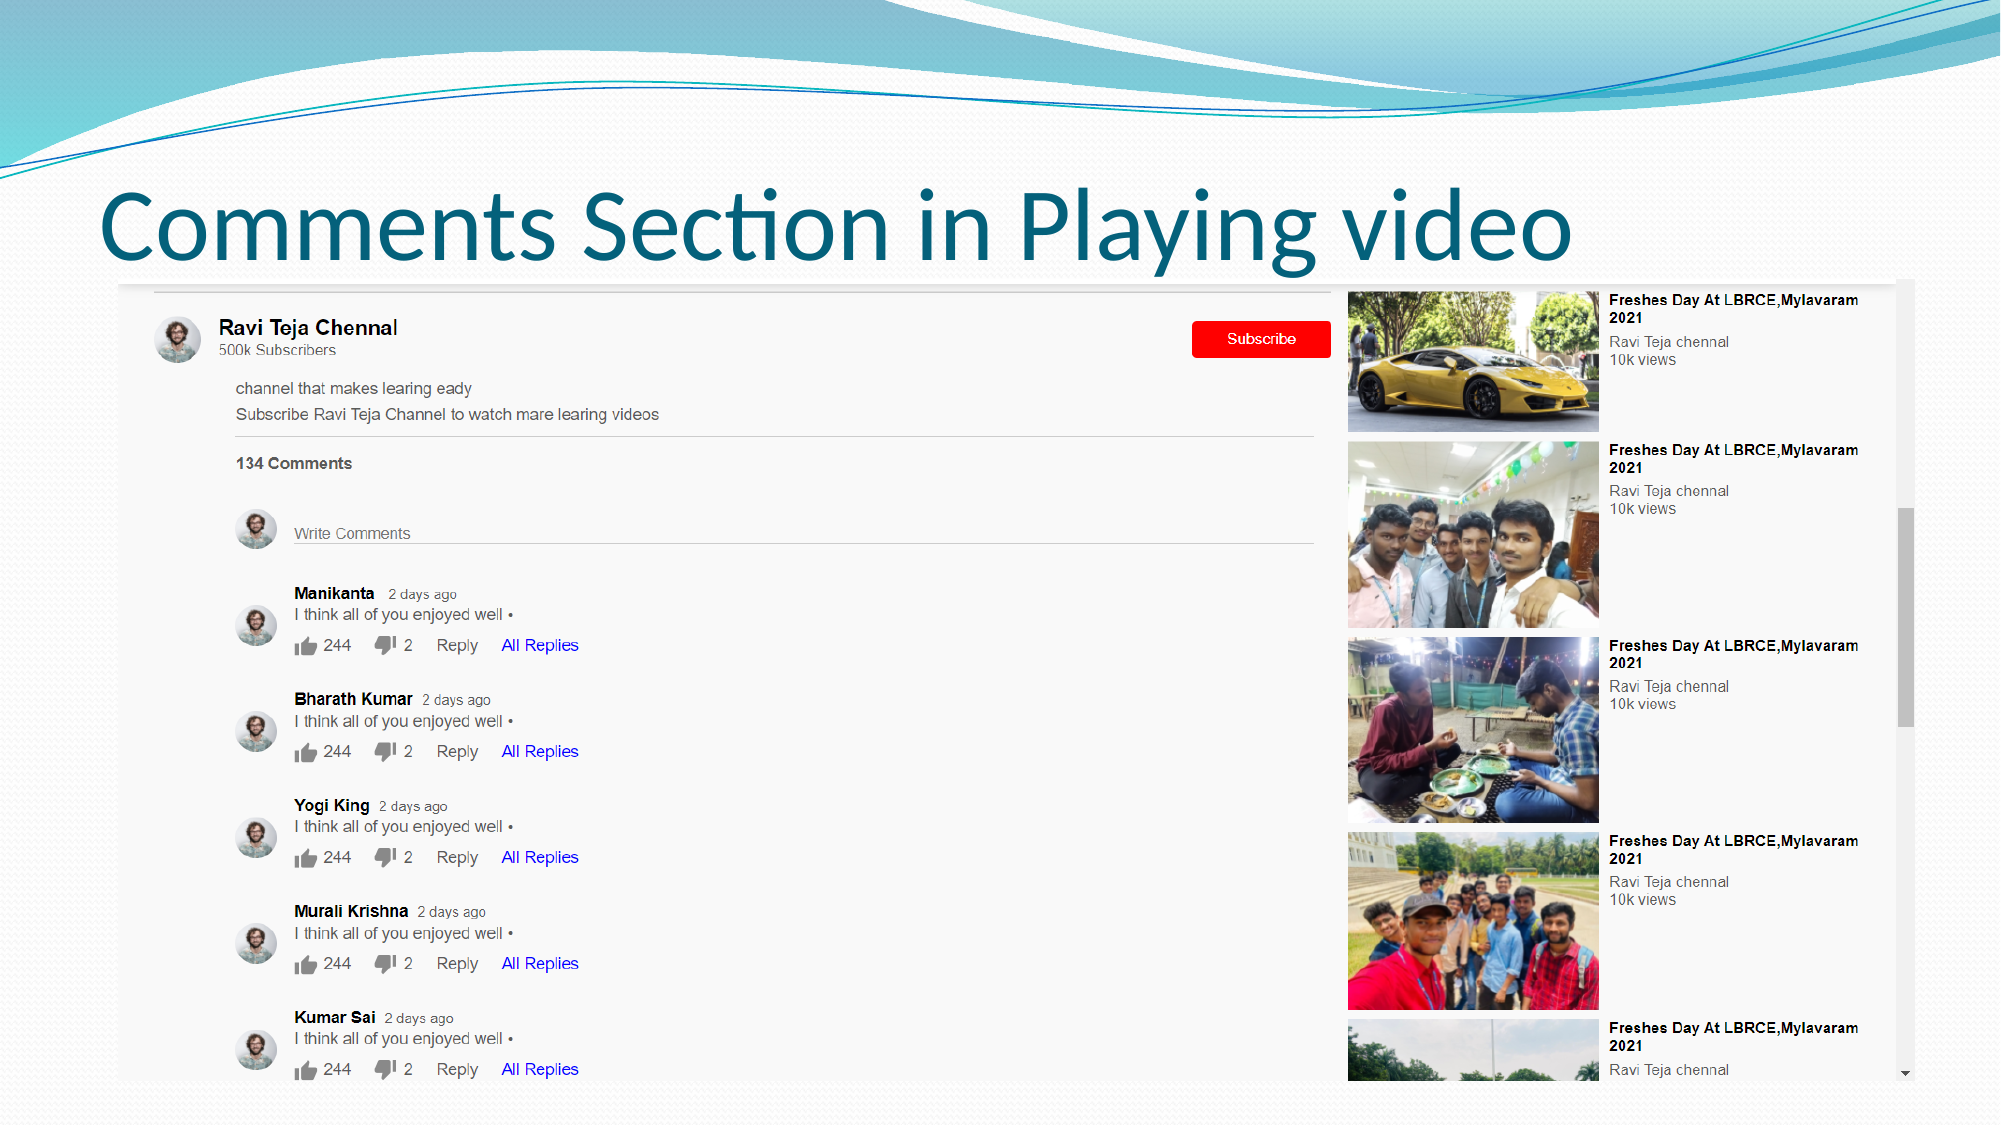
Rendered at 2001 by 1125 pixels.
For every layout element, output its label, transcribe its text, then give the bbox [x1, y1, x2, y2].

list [117, 279, 1915, 1081]
title Comments Section in Playing video [99, 115, 1900, 281]
